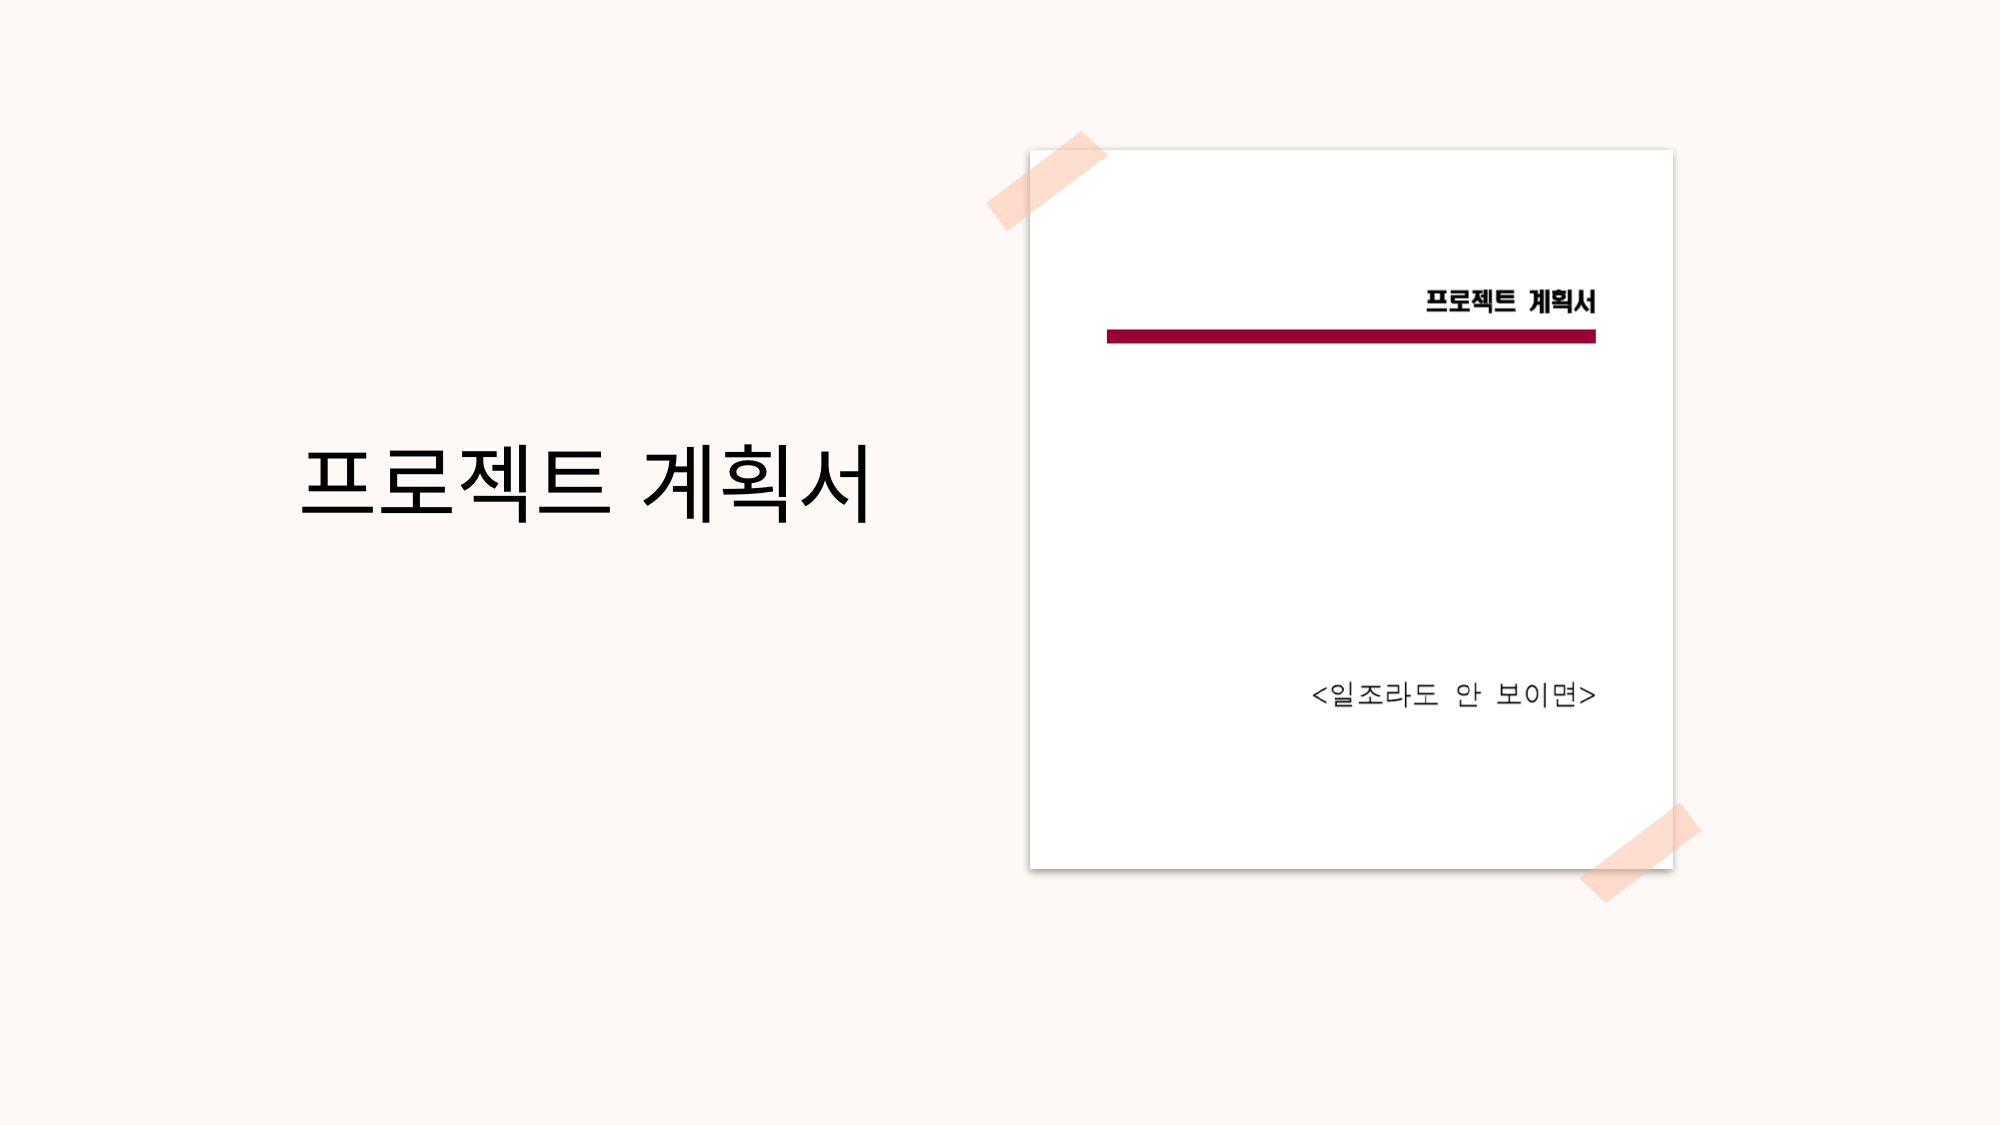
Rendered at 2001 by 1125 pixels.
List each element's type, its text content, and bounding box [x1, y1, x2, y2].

title 프로젝트 계획서 [283, 392, 928, 585]
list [1044, 164, 1659, 855]
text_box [1583, 834, 1703, 909]
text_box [984, 125, 1104, 199]
